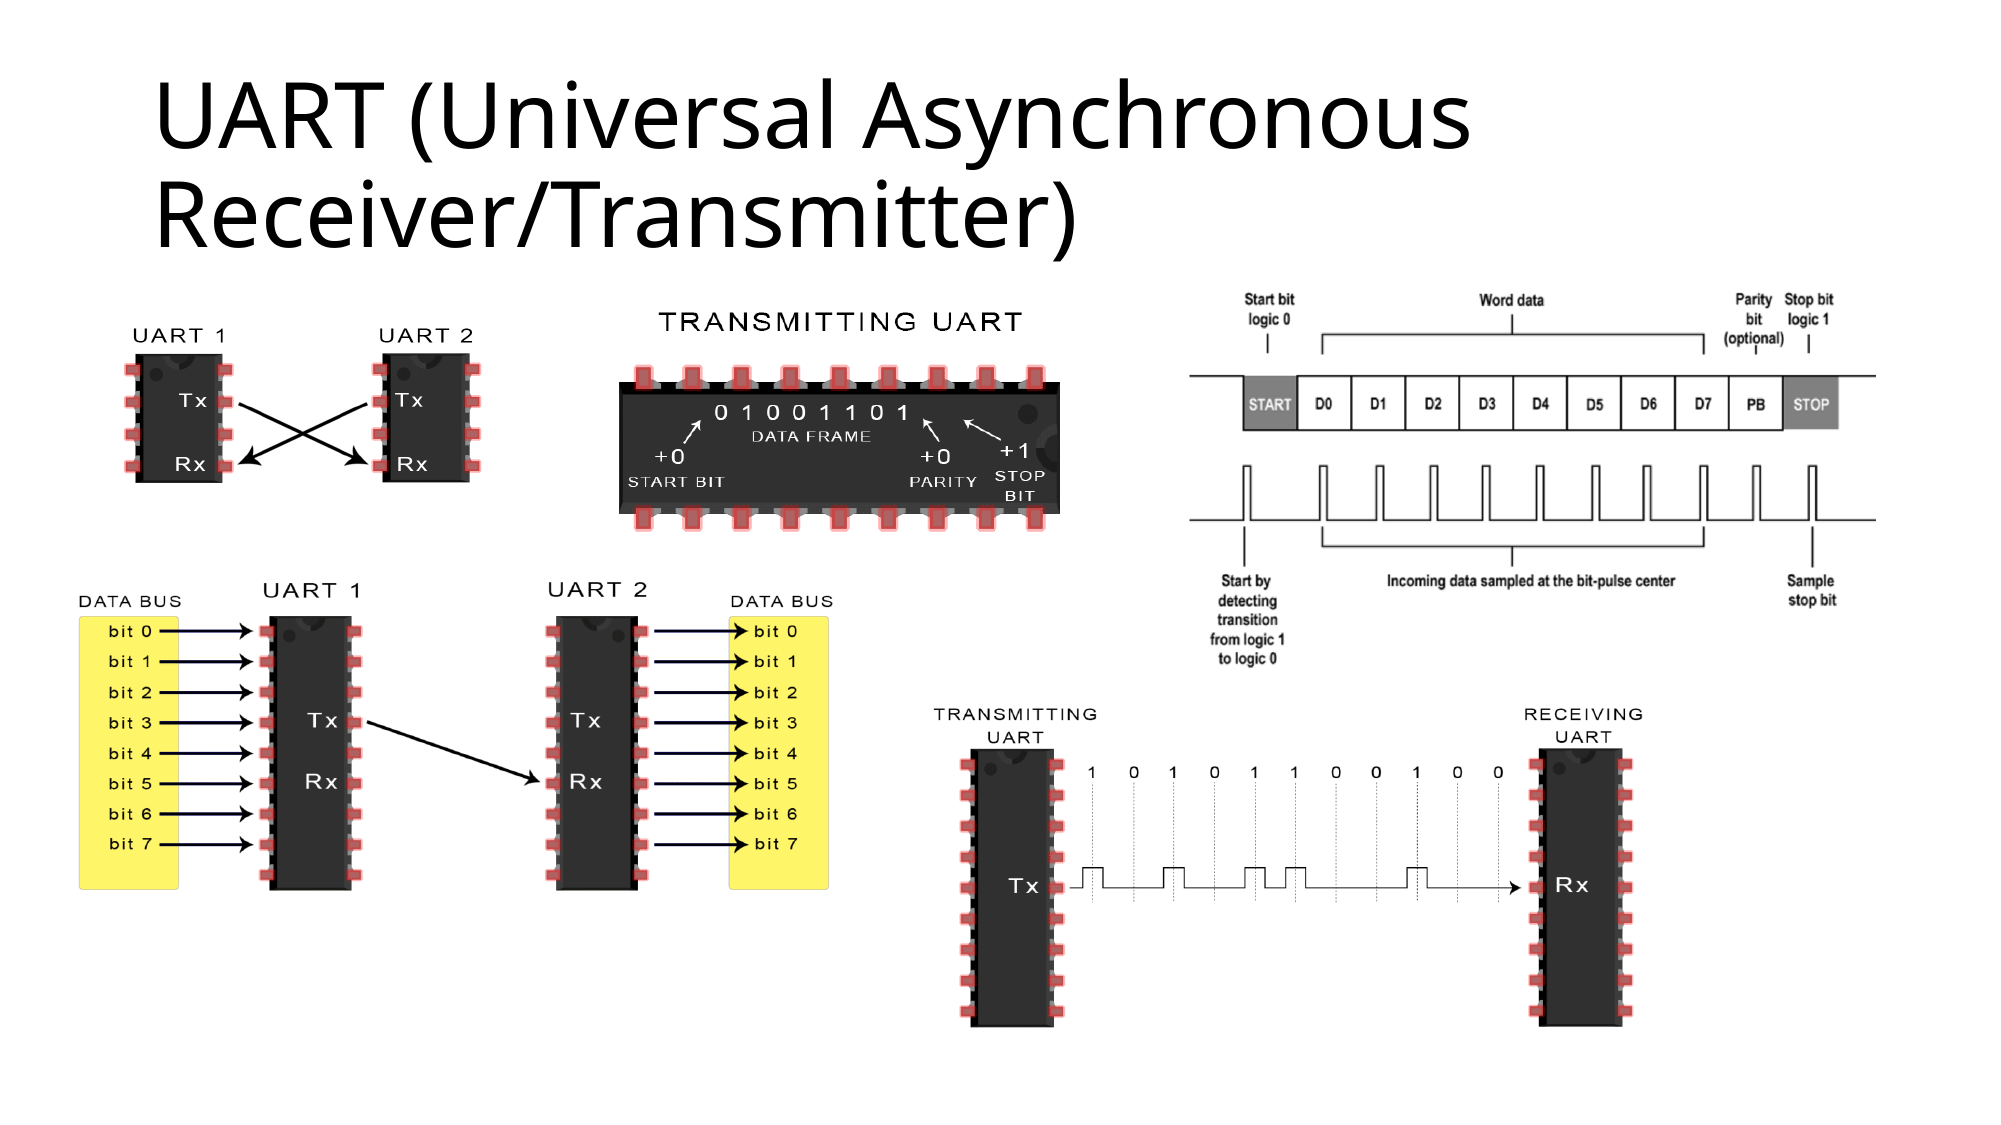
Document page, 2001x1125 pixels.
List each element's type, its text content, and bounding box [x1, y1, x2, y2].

picture [920, 696, 1657, 1039]
picture [51, 277, 1088, 910]
picture [1179, 257, 1876, 681]
title UART (Universal Asynchronous Receiver/Transmitter) [137, 59, 1863, 278]
picture [104, 310, 499, 504]
